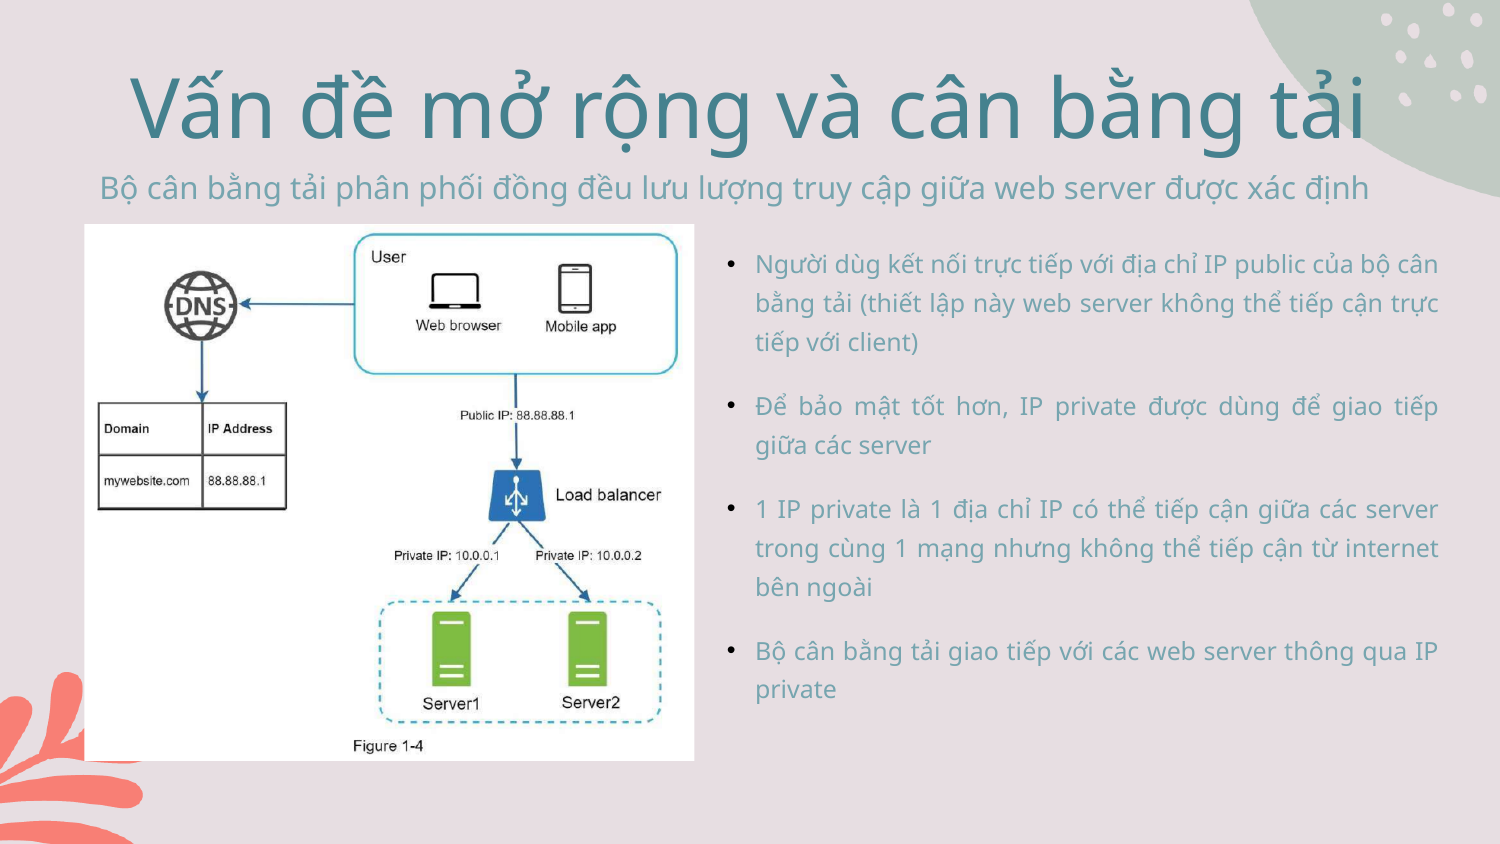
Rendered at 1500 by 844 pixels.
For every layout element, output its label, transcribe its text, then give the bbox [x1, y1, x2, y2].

text_box Người dùg kết nối trực tiếp với địa chỉ IP public của bộ cân bằng tải (thiết lập này web server không thể tiếp cận trực tiếp với client) Để bảo mật tốt hơn, IP private được dùng để giao tiếp giữa các server 1 IP private là 1 địa chỉ IP có thể tiếp cận giữa các server trong cùng 1 mạng nhưng không thể tiếp cận từ internet bên ngoài Bộ cân bằng tải giao tiếp với các web server thông qua IP private [711, 224, 1455, 820]
text_box Bộ cân bằng tải phân phối đồng đều lưu lượng truy cập giữa web server được xác định [84, 153, 1415, 219]
text_box Vấn đề mở rộng và cân bằng tải [84, 23, 1415, 153]
picture [0, 0, 1500, 844]
